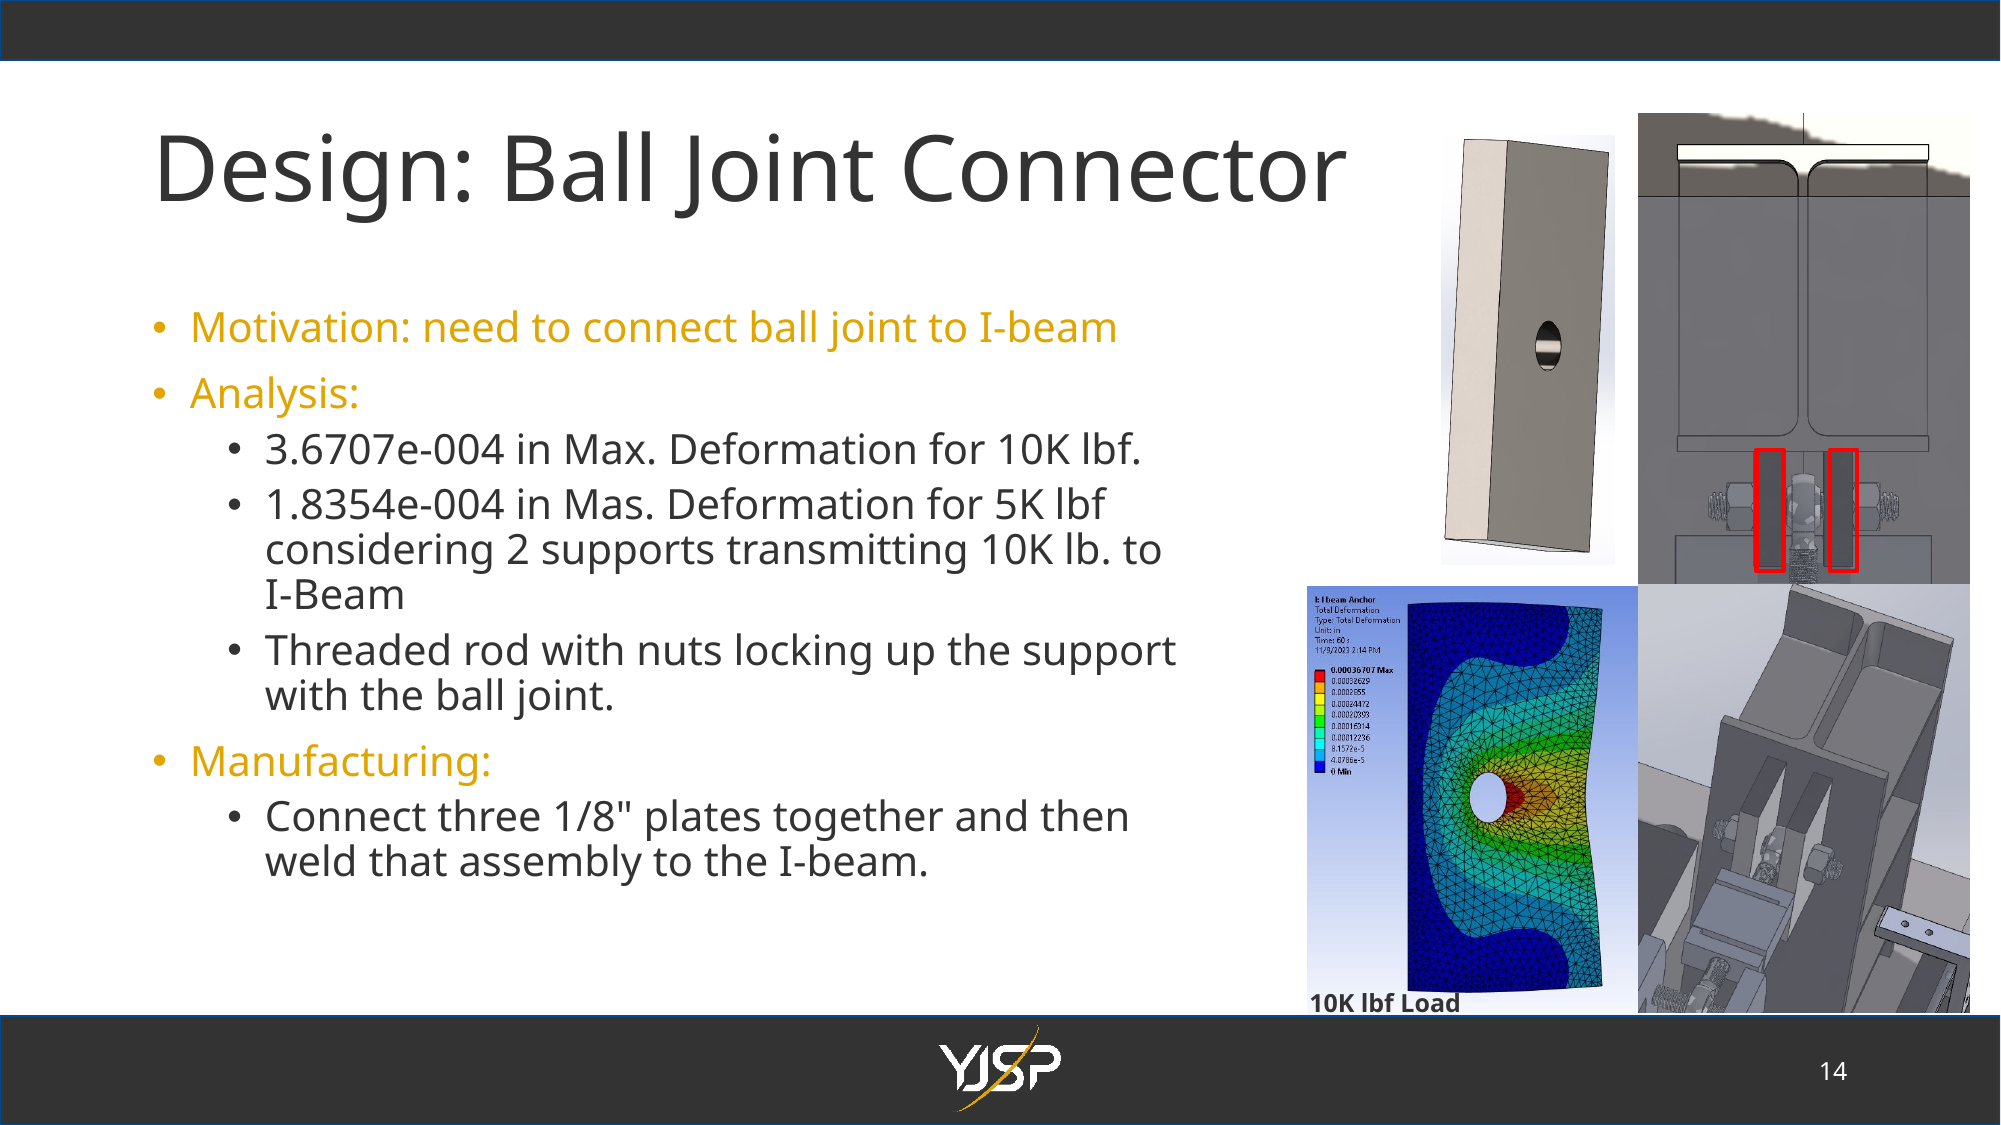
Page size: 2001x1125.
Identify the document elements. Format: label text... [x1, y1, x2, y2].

picture [938, 1025, 1061, 1112]
text_box 10K lbf Load [1294, 979, 1582, 1025]
slide_number 14 [1412, 1042, 1863, 1103]
list Design: Ball Joint Connector [137, 63, 1863, 281]
picture [1441, 135, 1615, 565]
list Motivation: need to connect ball joint to I-beam Analysis: 3.6707e-004 in Max. Deformation for 10K lbf. 1.8354e-004 in Mas. Deformation for 5K lbf considering 2 supports transmitting 10K lb. to I-Beam Threaded rod with nuts locking up the support with the ball joint. Manufacturing: Connect three 1/8" plates together and then weld that assembly to the I-beam. [137, 299, 1197, 1014]
picture [1306, 113, 1970, 1016]
